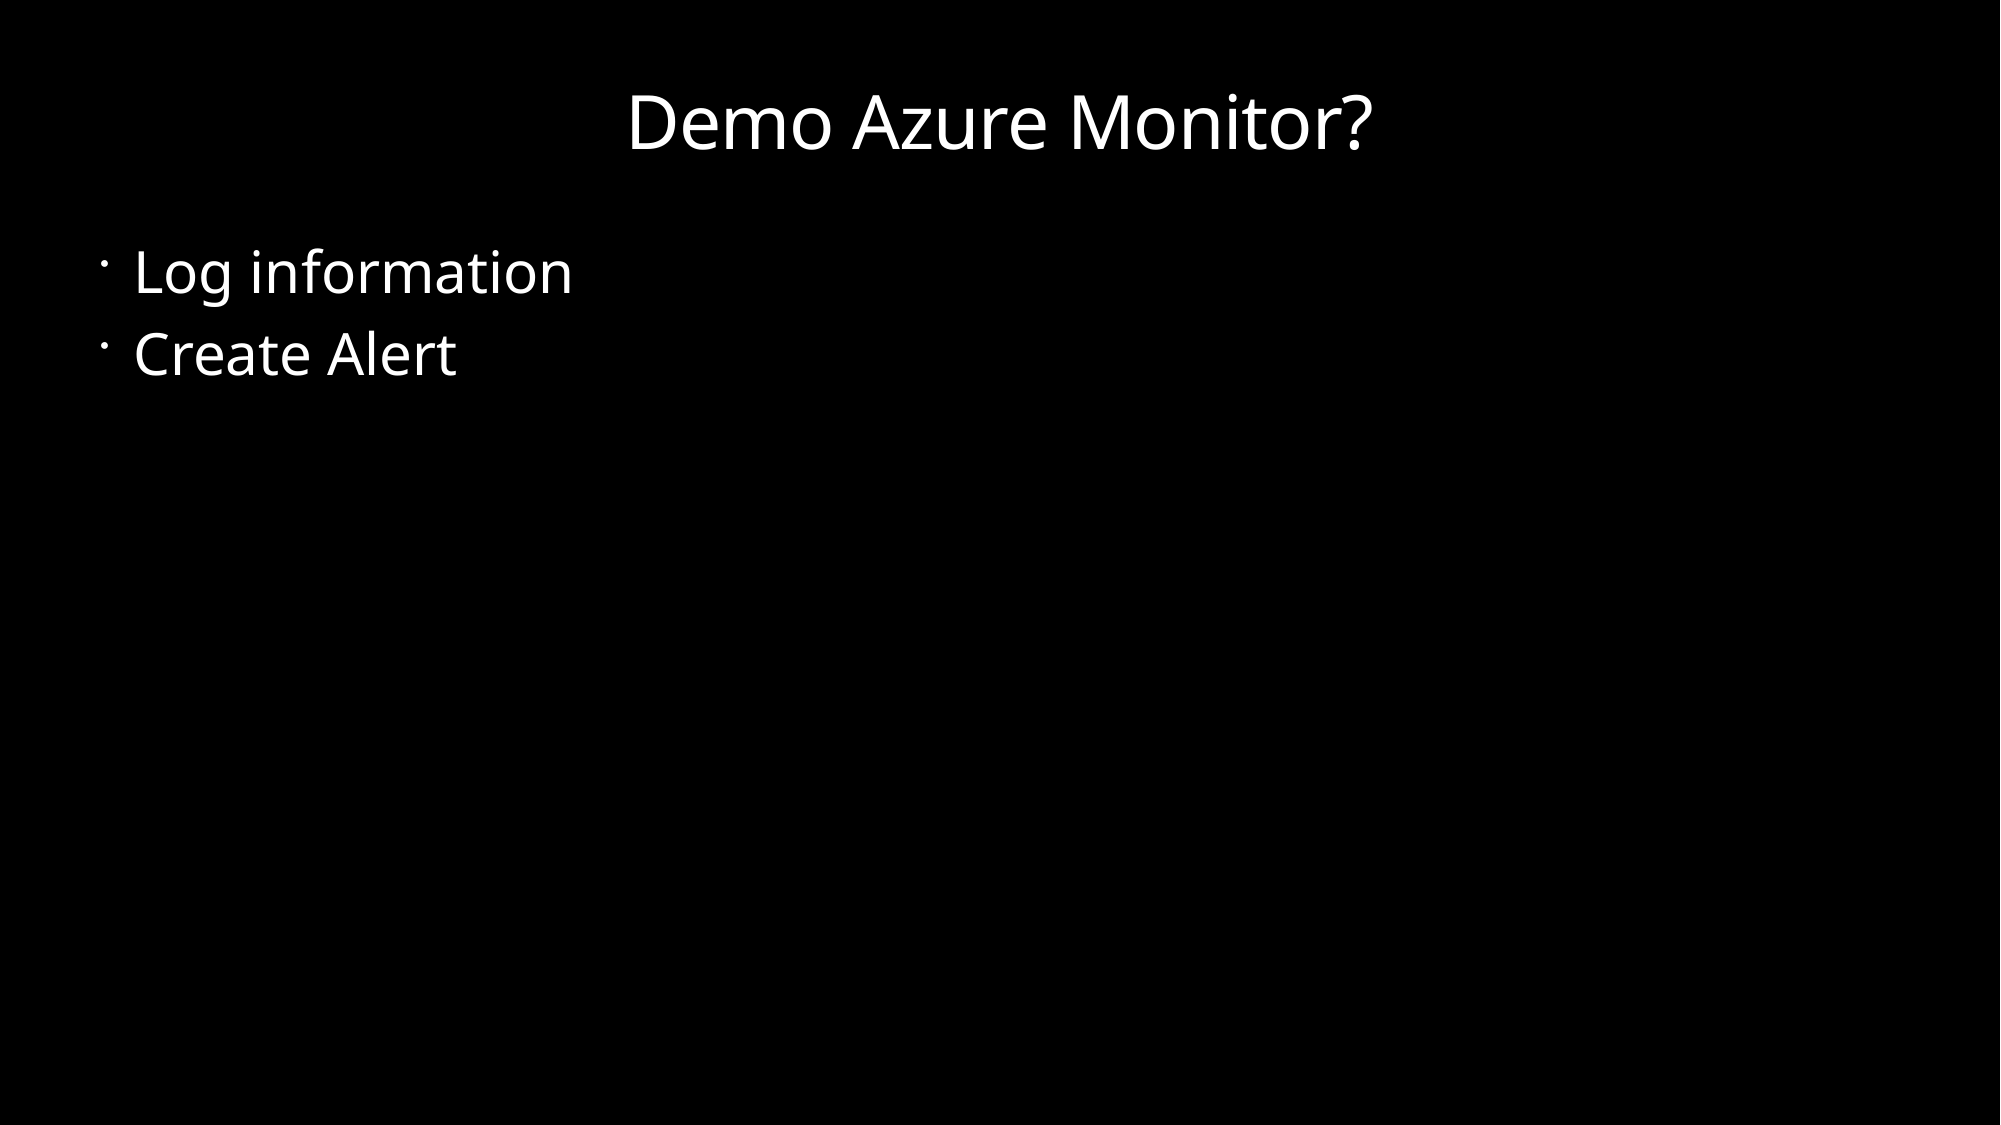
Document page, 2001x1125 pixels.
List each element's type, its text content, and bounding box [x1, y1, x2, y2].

title Demo Azure Monitor? [96, 75, 1904, 166]
list Log information Create Alert [95, 235, 1904, 501]
